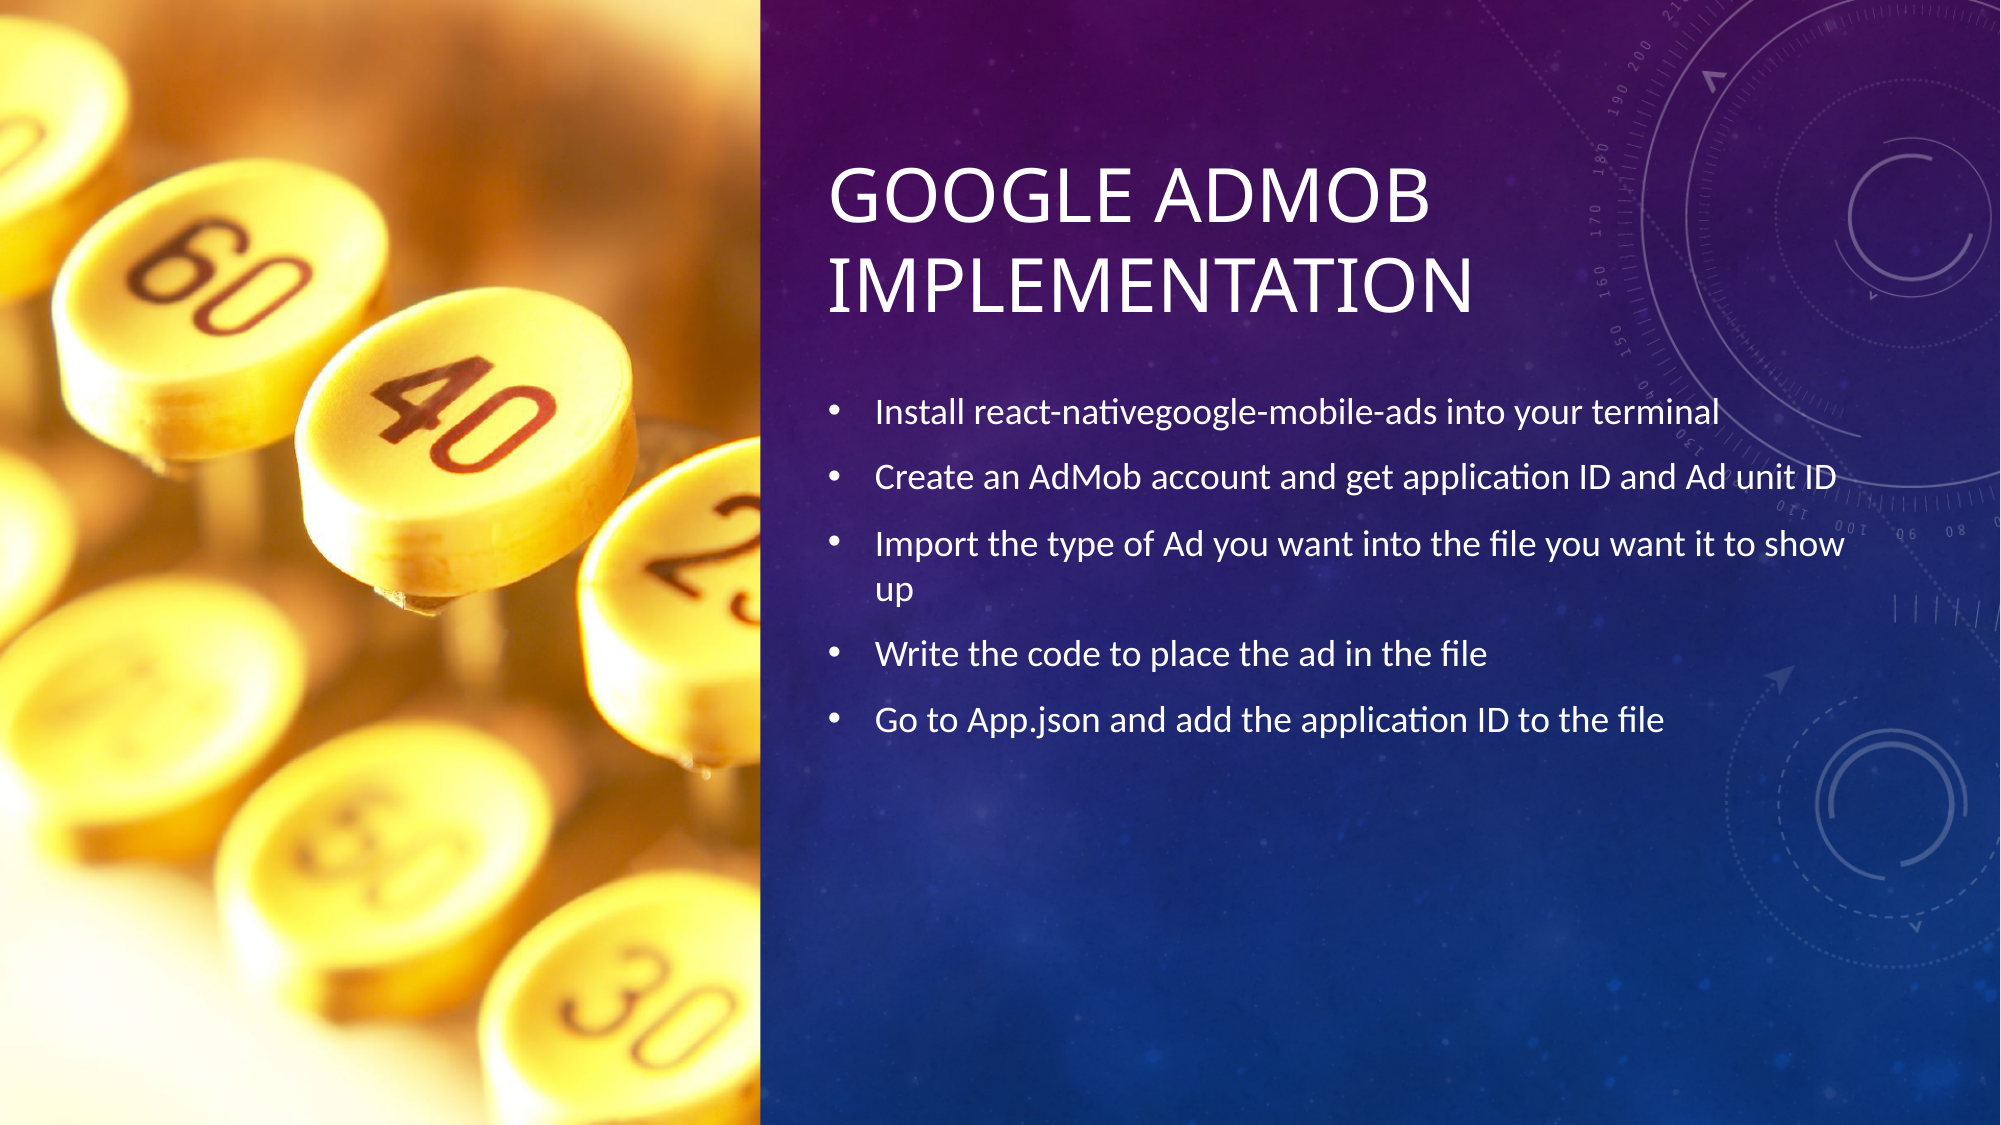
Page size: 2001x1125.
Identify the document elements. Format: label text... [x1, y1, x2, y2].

title Google admob Implementation [812, 104, 1895, 369]
picture [0, 0, 2001, 1125]
list Install react-nativegoogle-mobile-ads into your terminal Create an AdMob account and get application ID and Ad unit ID Import the type of Ad you want into the file you want it to show up Write the code to place the ad in the file Go to App.json and add the application ID to the file [812, 369, 1895, 1021]
